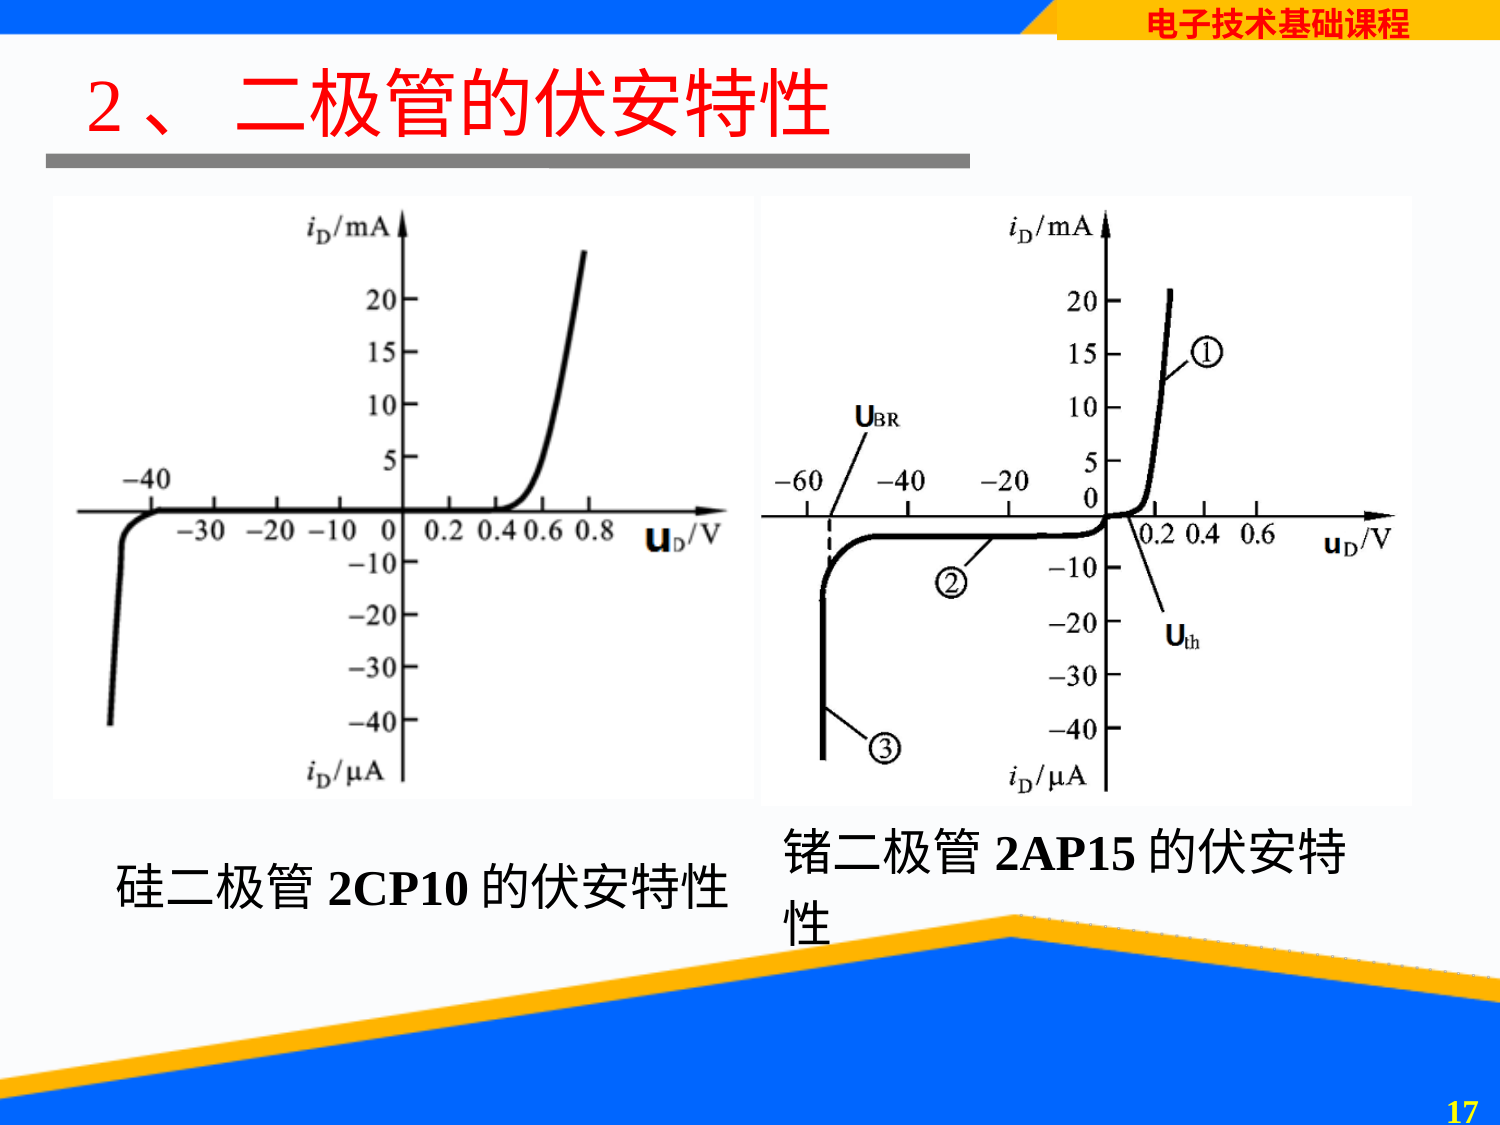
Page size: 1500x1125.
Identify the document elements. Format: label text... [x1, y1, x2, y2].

text_box 锗二极管2AP15的伏安特性 [767, 811, 1412, 961]
slide_number 16 [1399, 1082, 1495, 1125]
text_box 硅二极管2CP10的伏安特性 [100, 847, 746, 923]
title 2、 二极管的伏安特性 [53, 42, 1069, 161]
picture [0, 0, 1500, 1125]
